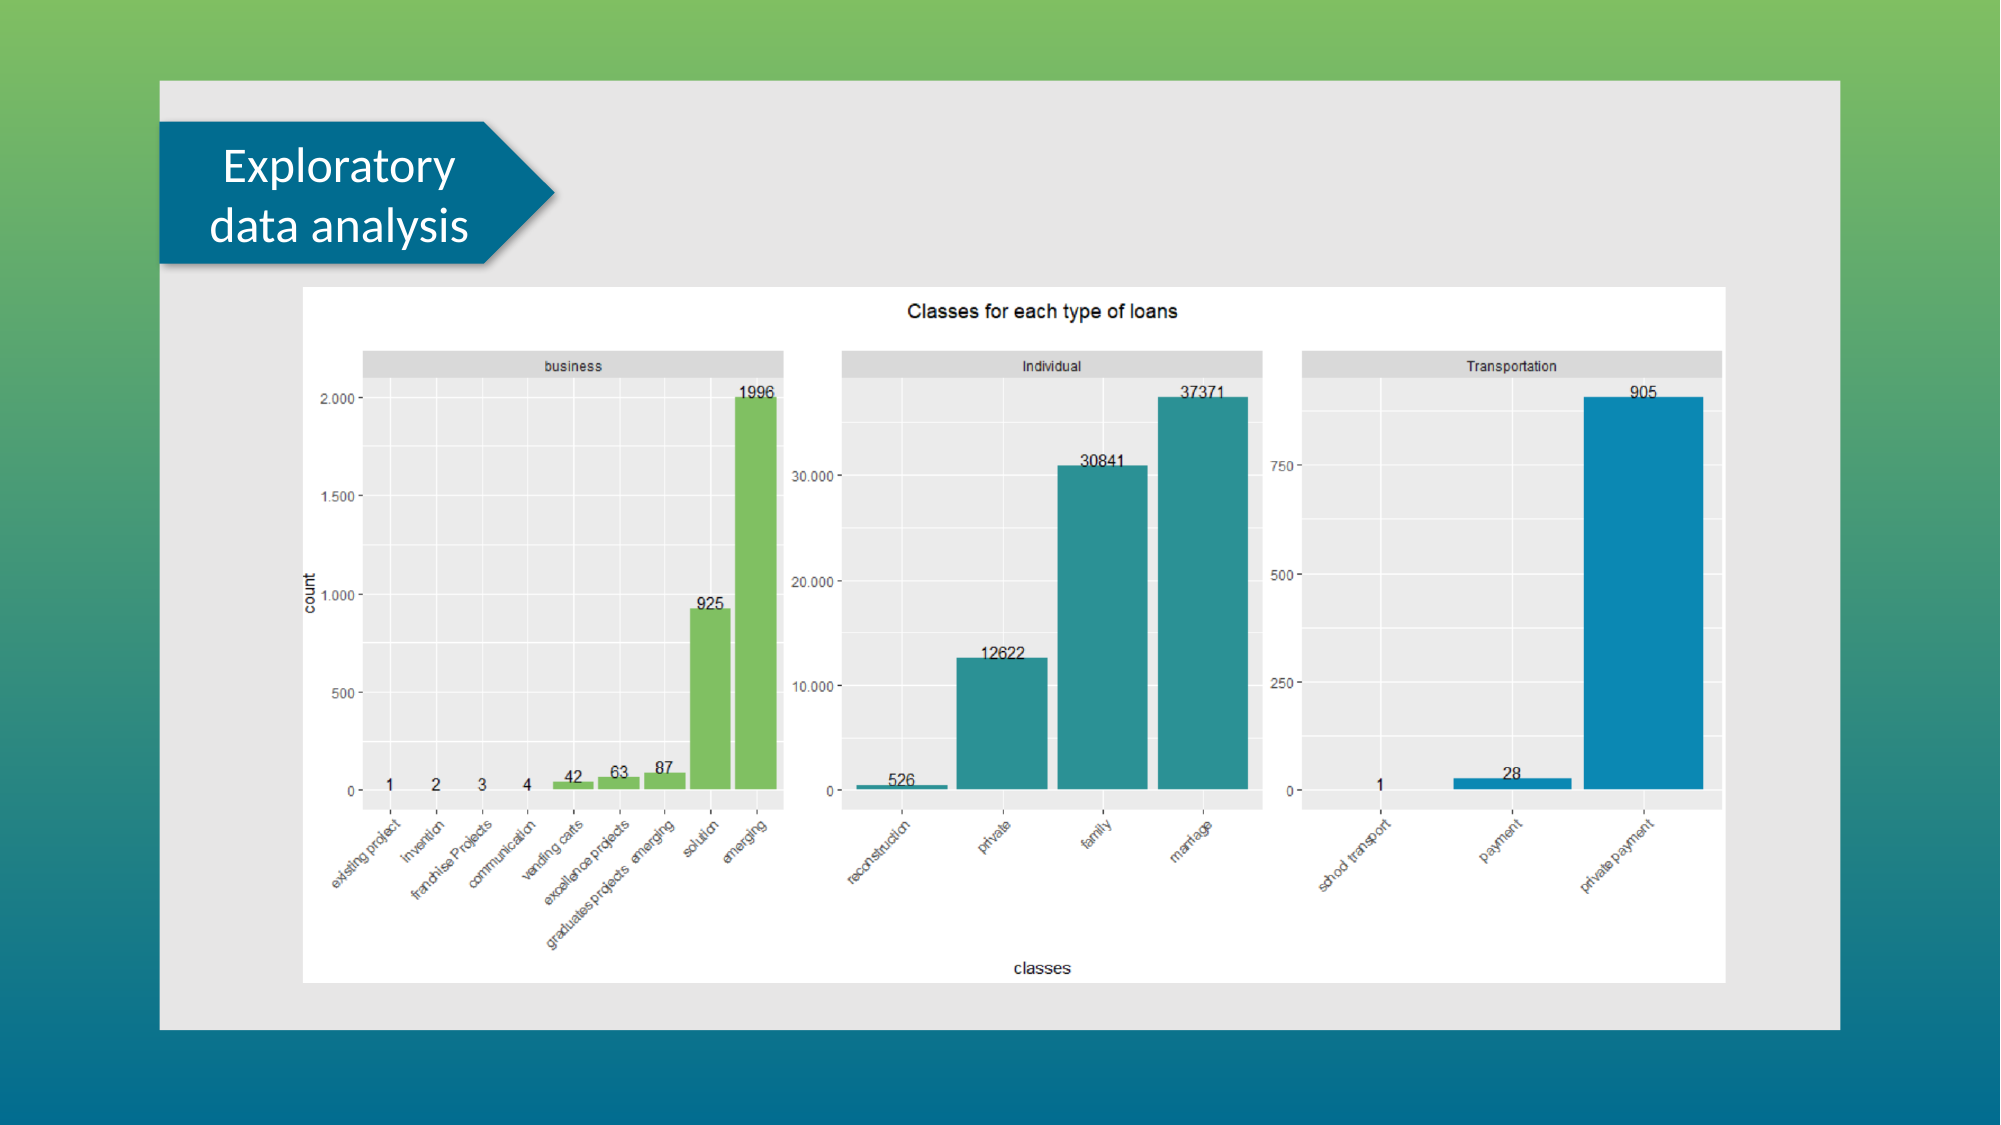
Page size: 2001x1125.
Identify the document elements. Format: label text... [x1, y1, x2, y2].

picture [302, 287, 1726, 983]
text_box [158, 80, 1841, 1031]
text_box Exploratory data analysis [158, 120, 557, 265]
